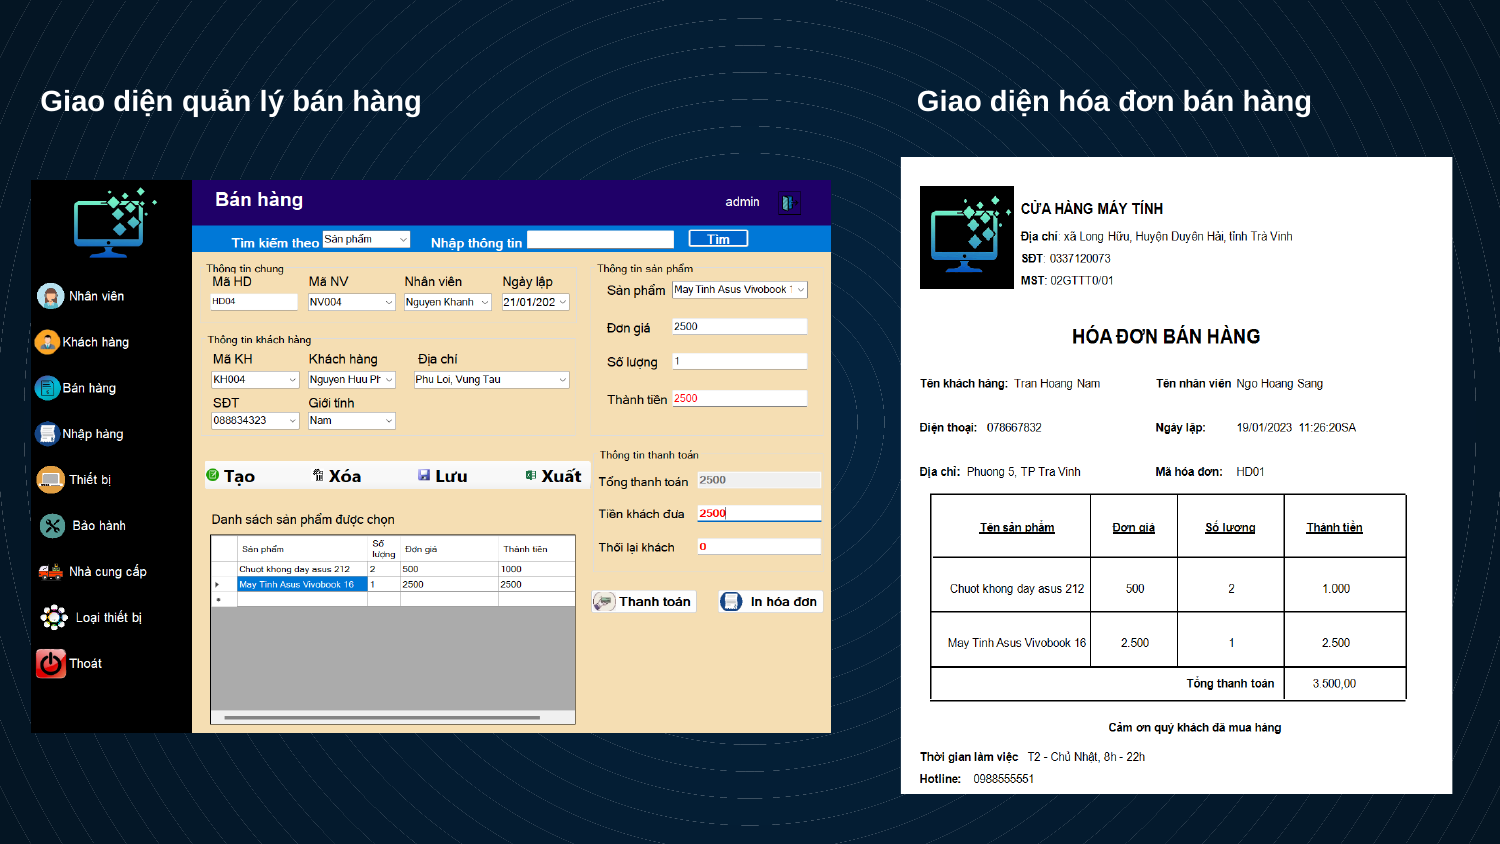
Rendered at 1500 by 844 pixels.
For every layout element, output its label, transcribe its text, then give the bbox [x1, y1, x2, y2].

text_box Giao diện quản lý bán hàng [25, 57, 437, 125]
text_box Giao diện hóa đơn bán hàng [901, 57, 1328, 125]
picture [900, 157, 1453, 795]
picture [31, 180, 831, 734]
